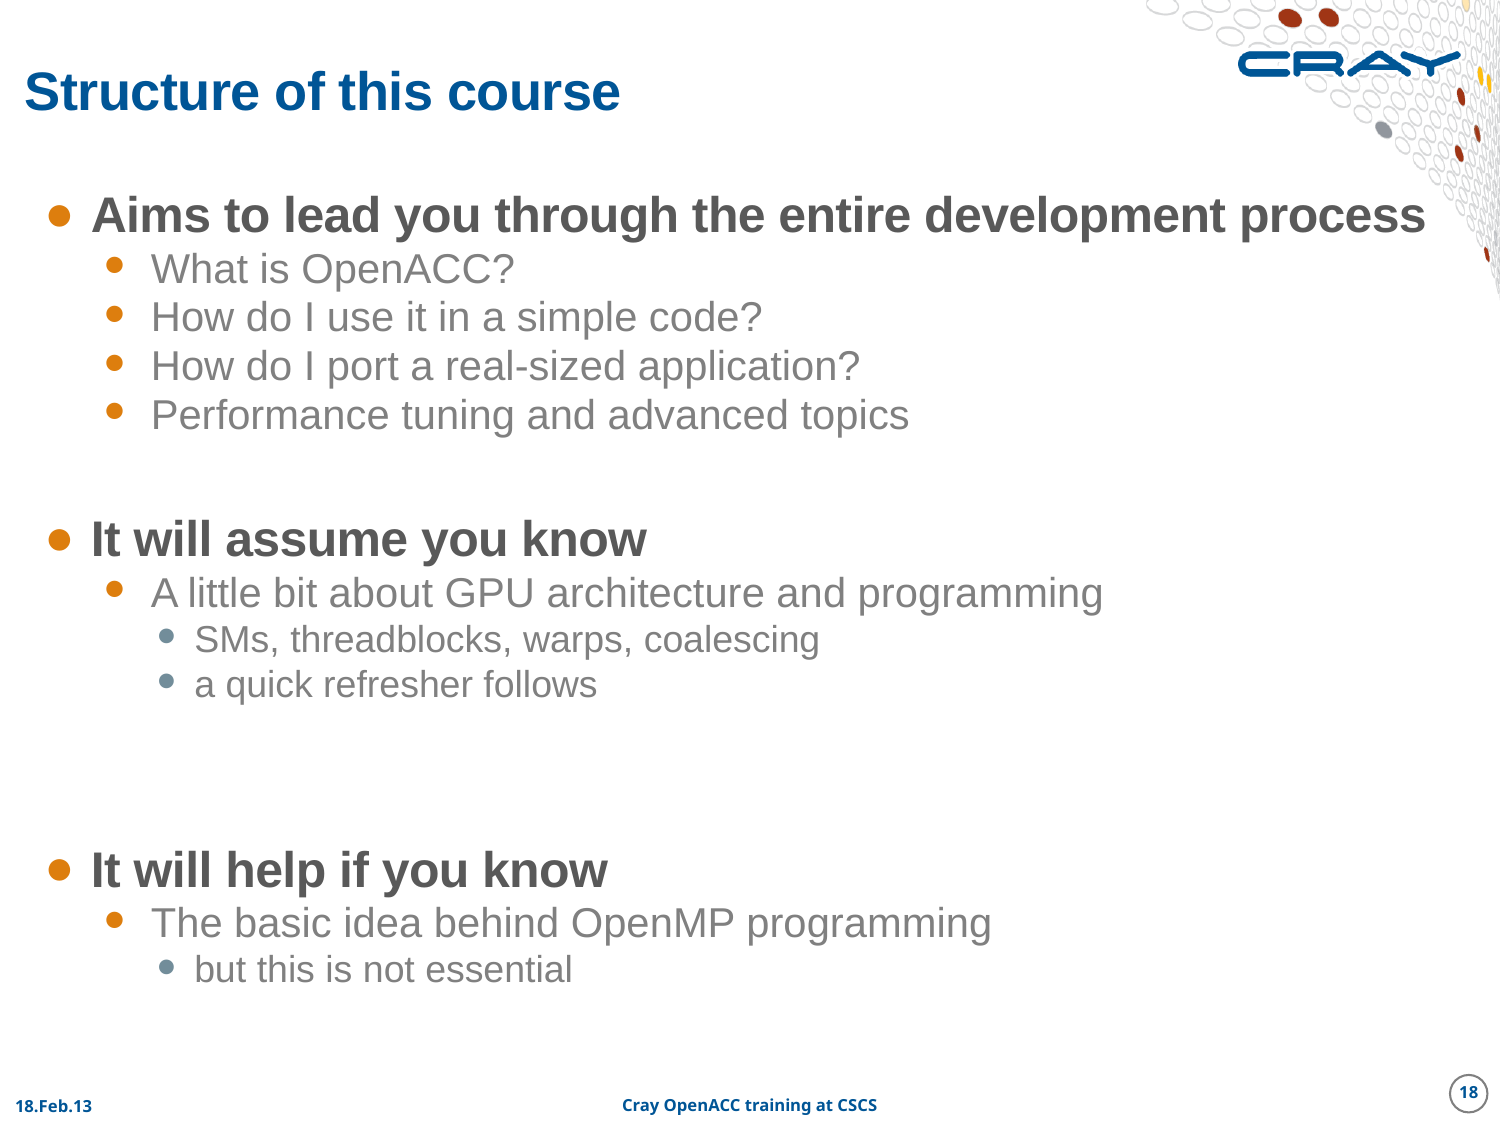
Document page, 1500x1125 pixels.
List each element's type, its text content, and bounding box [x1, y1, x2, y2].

slide_number 18 [1448, 1073, 1489, 1114]
list Aims to lead you through the entire development process What is OpenACC? How do I use it in a simple code? How do I port a real-sized application? Performance tuning and advanced topics It will assume you know A little bit about GPU architecture and programming SMs, threadblocks, warps, coalescing a quick refresher follows It will help if you know The basic idea behind OpenMP programming but this is not essential [29, 184, 1459, 1071]
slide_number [0, 1087, 350, 1125]
footer Cray OpenACC training at CSCS [512, 1087, 988, 1125]
title Structure of this course [24, 24, 1225, 163]
picture [0, 0, 1500, 1125]
